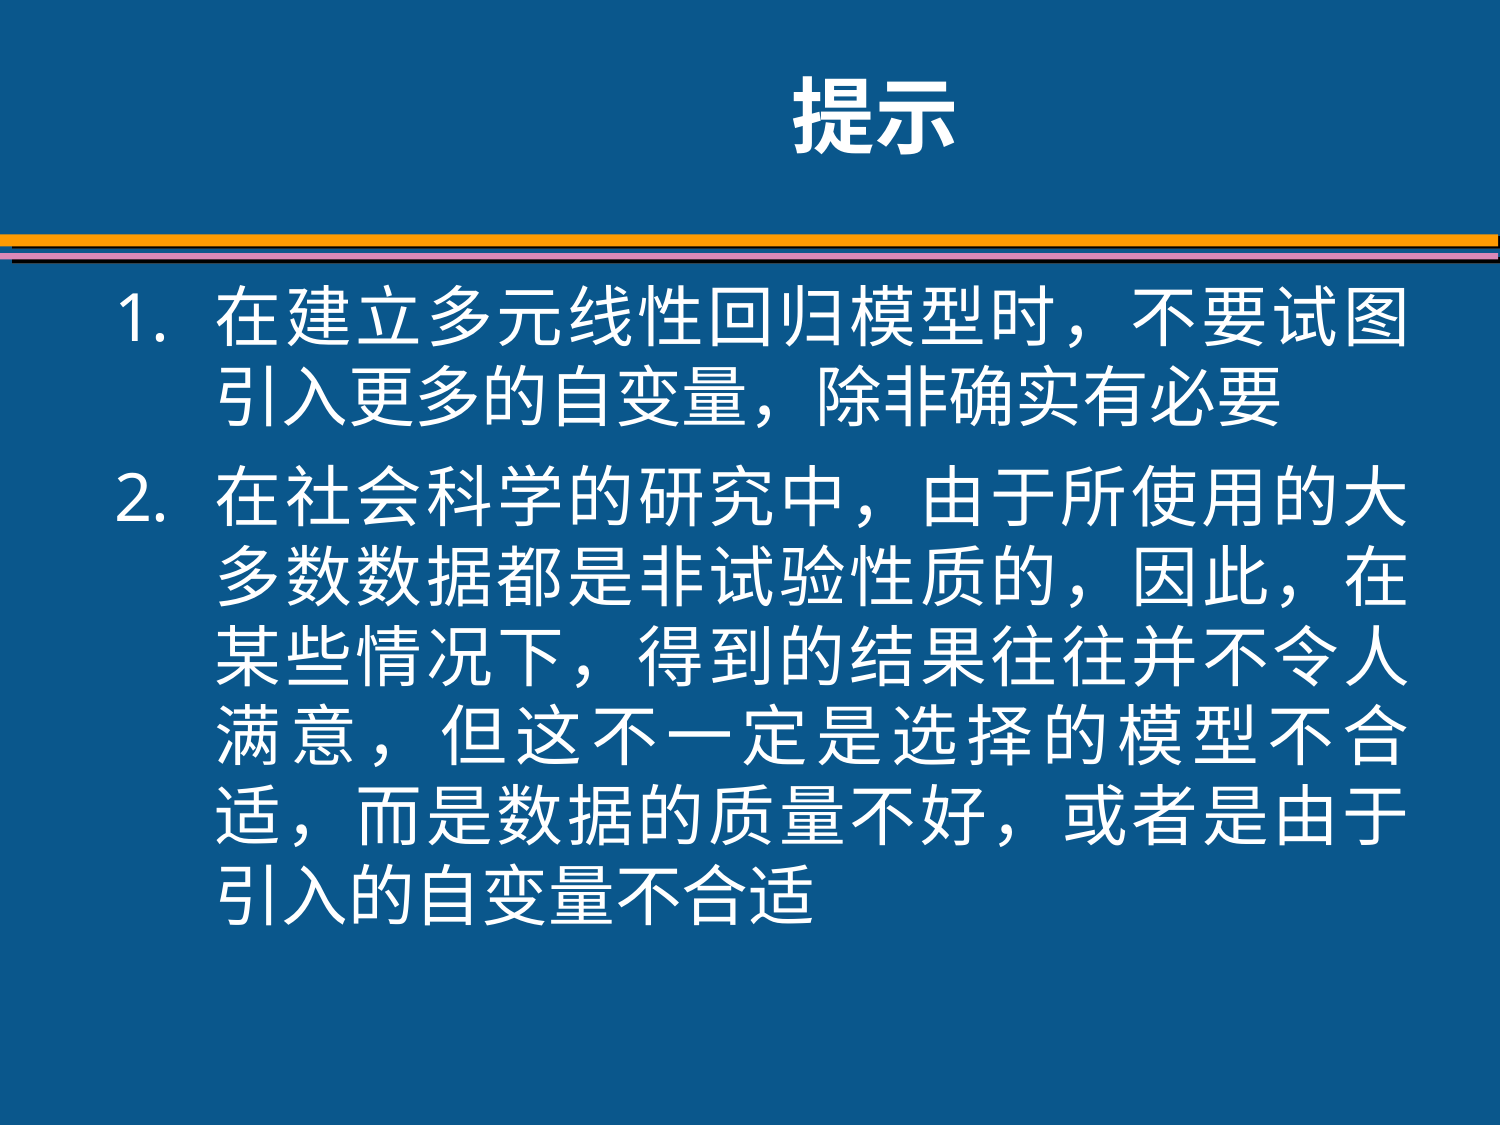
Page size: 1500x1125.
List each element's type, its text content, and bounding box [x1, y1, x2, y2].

list 在建立多元线性回归模型时，不要试图引入更多的自变量，除非确实有必要 在社会科学的研究中，由于所使用的大多数数据都是非试验性质的，因此，在某些情况下，得到的结果往往并不令人满意，但这不一定是选择的模型不合适，而是数据的质量不好，或者是由于引入的自变量不合适 [99, 267, 1425, 1013]
title 提示 [300, 37, 1450, 200]
